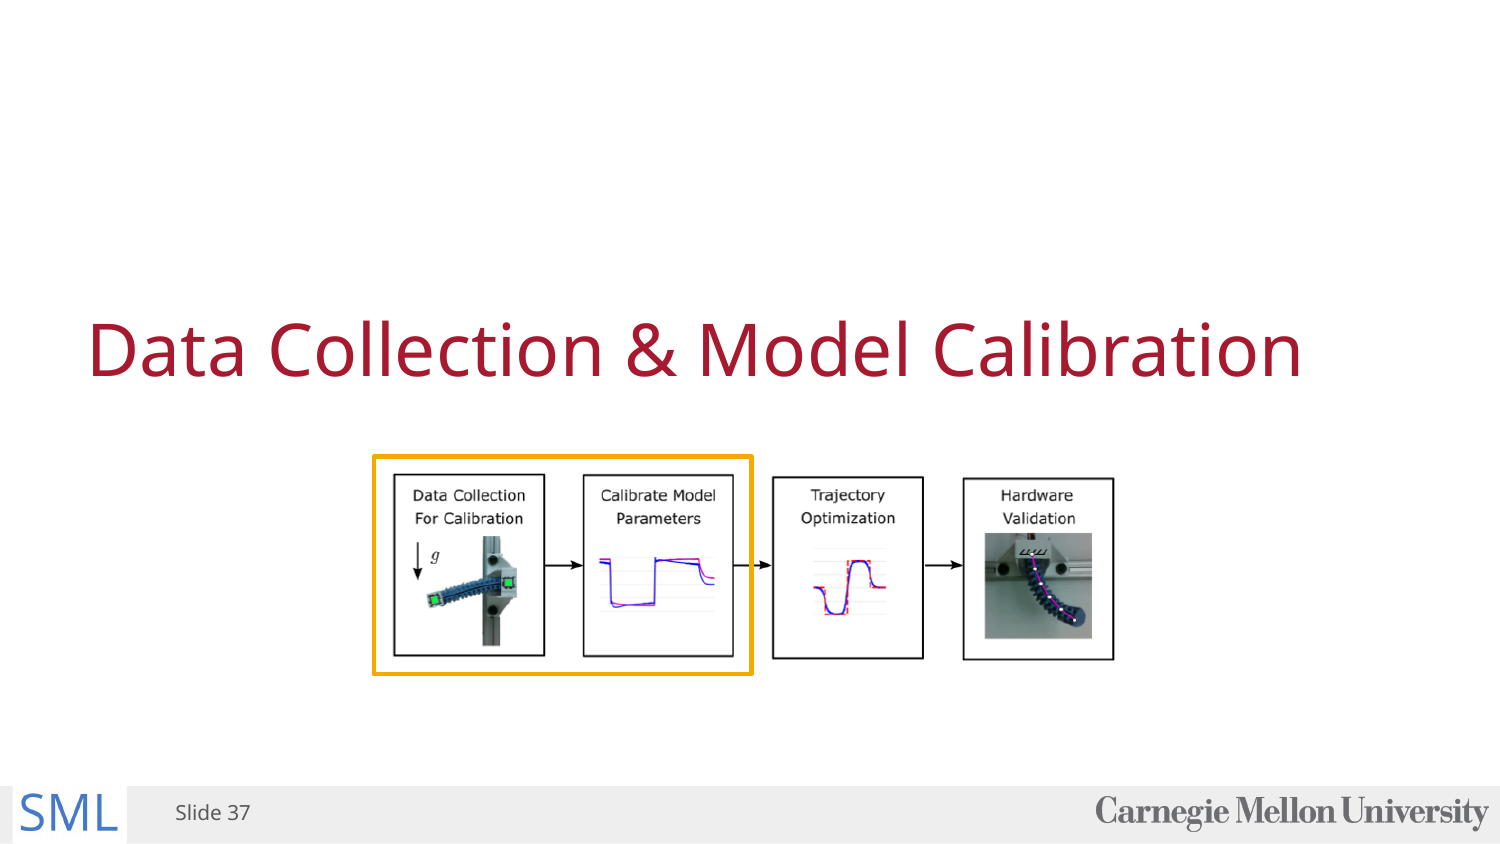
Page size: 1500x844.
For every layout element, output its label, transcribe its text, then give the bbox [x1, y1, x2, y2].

title Data Collection & Model Calibration [71, 276, 1429, 418]
picture [1096, 796, 1489, 832]
picture [12, 782, 127, 844]
picture [373, 459, 1127, 674]
slide_number Slide ‹#› [160, 554, 293, 844]
